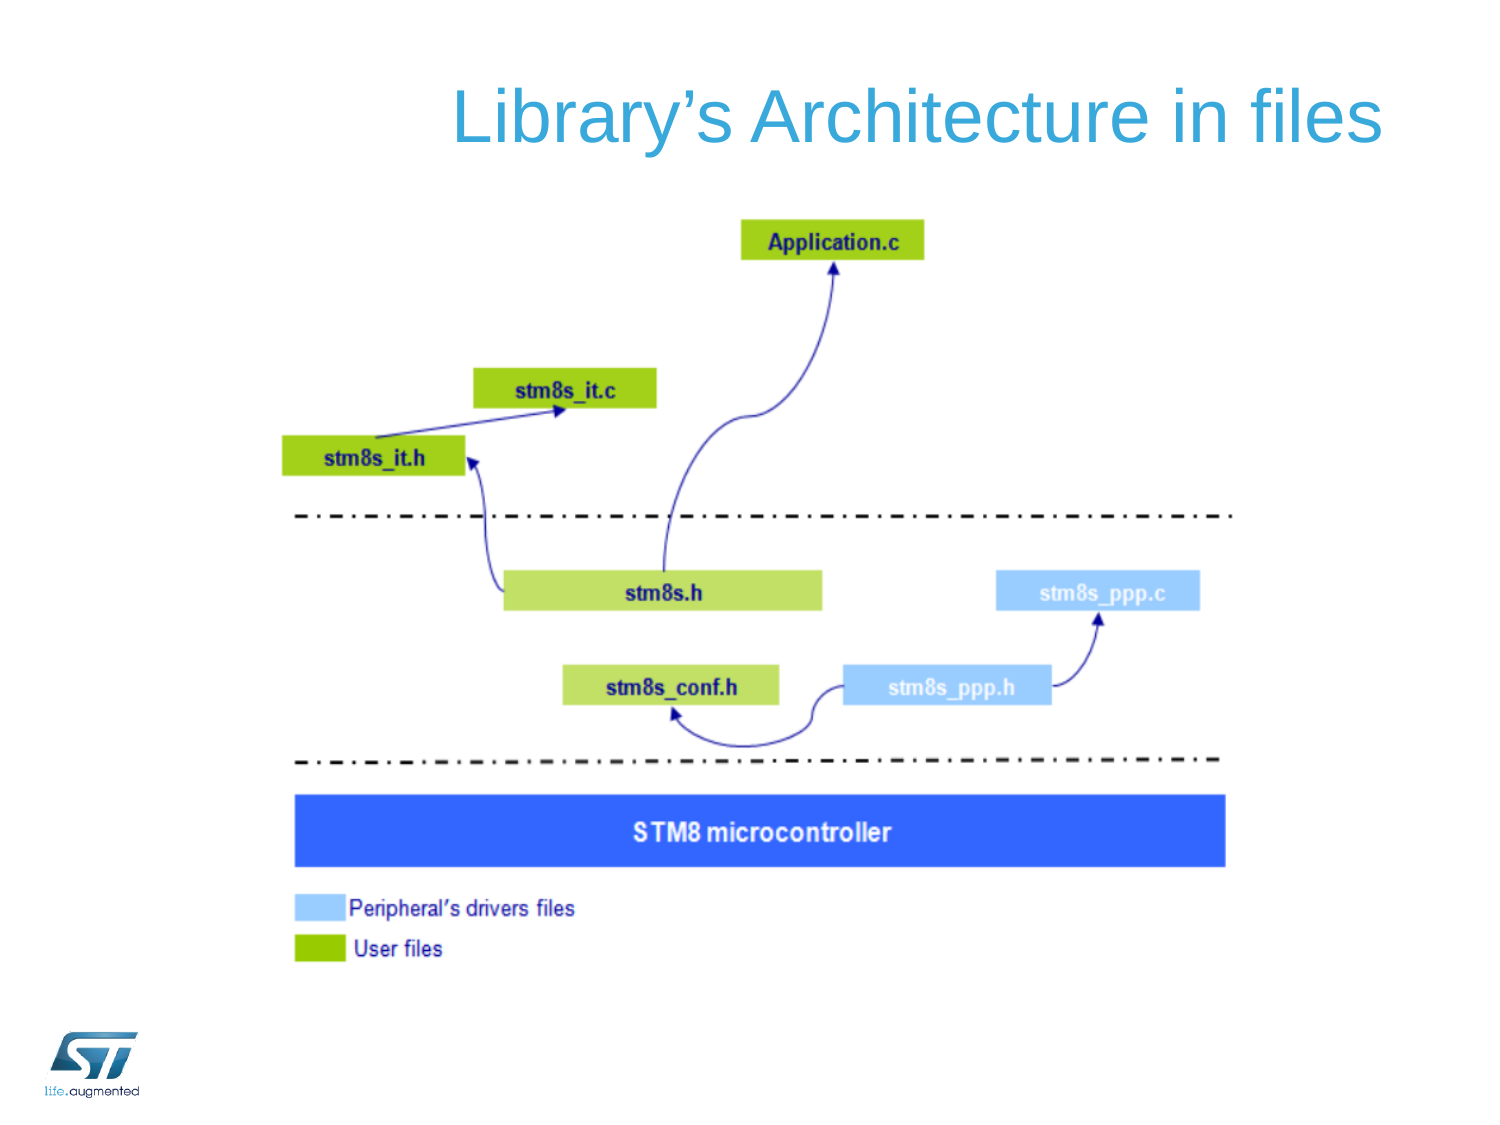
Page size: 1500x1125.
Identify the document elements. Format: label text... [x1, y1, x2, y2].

title Library’s Architecture in files [75, 19, 1400, 207]
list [245, 209, 1255, 978]
picture [37, 1022, 147, 1104]
